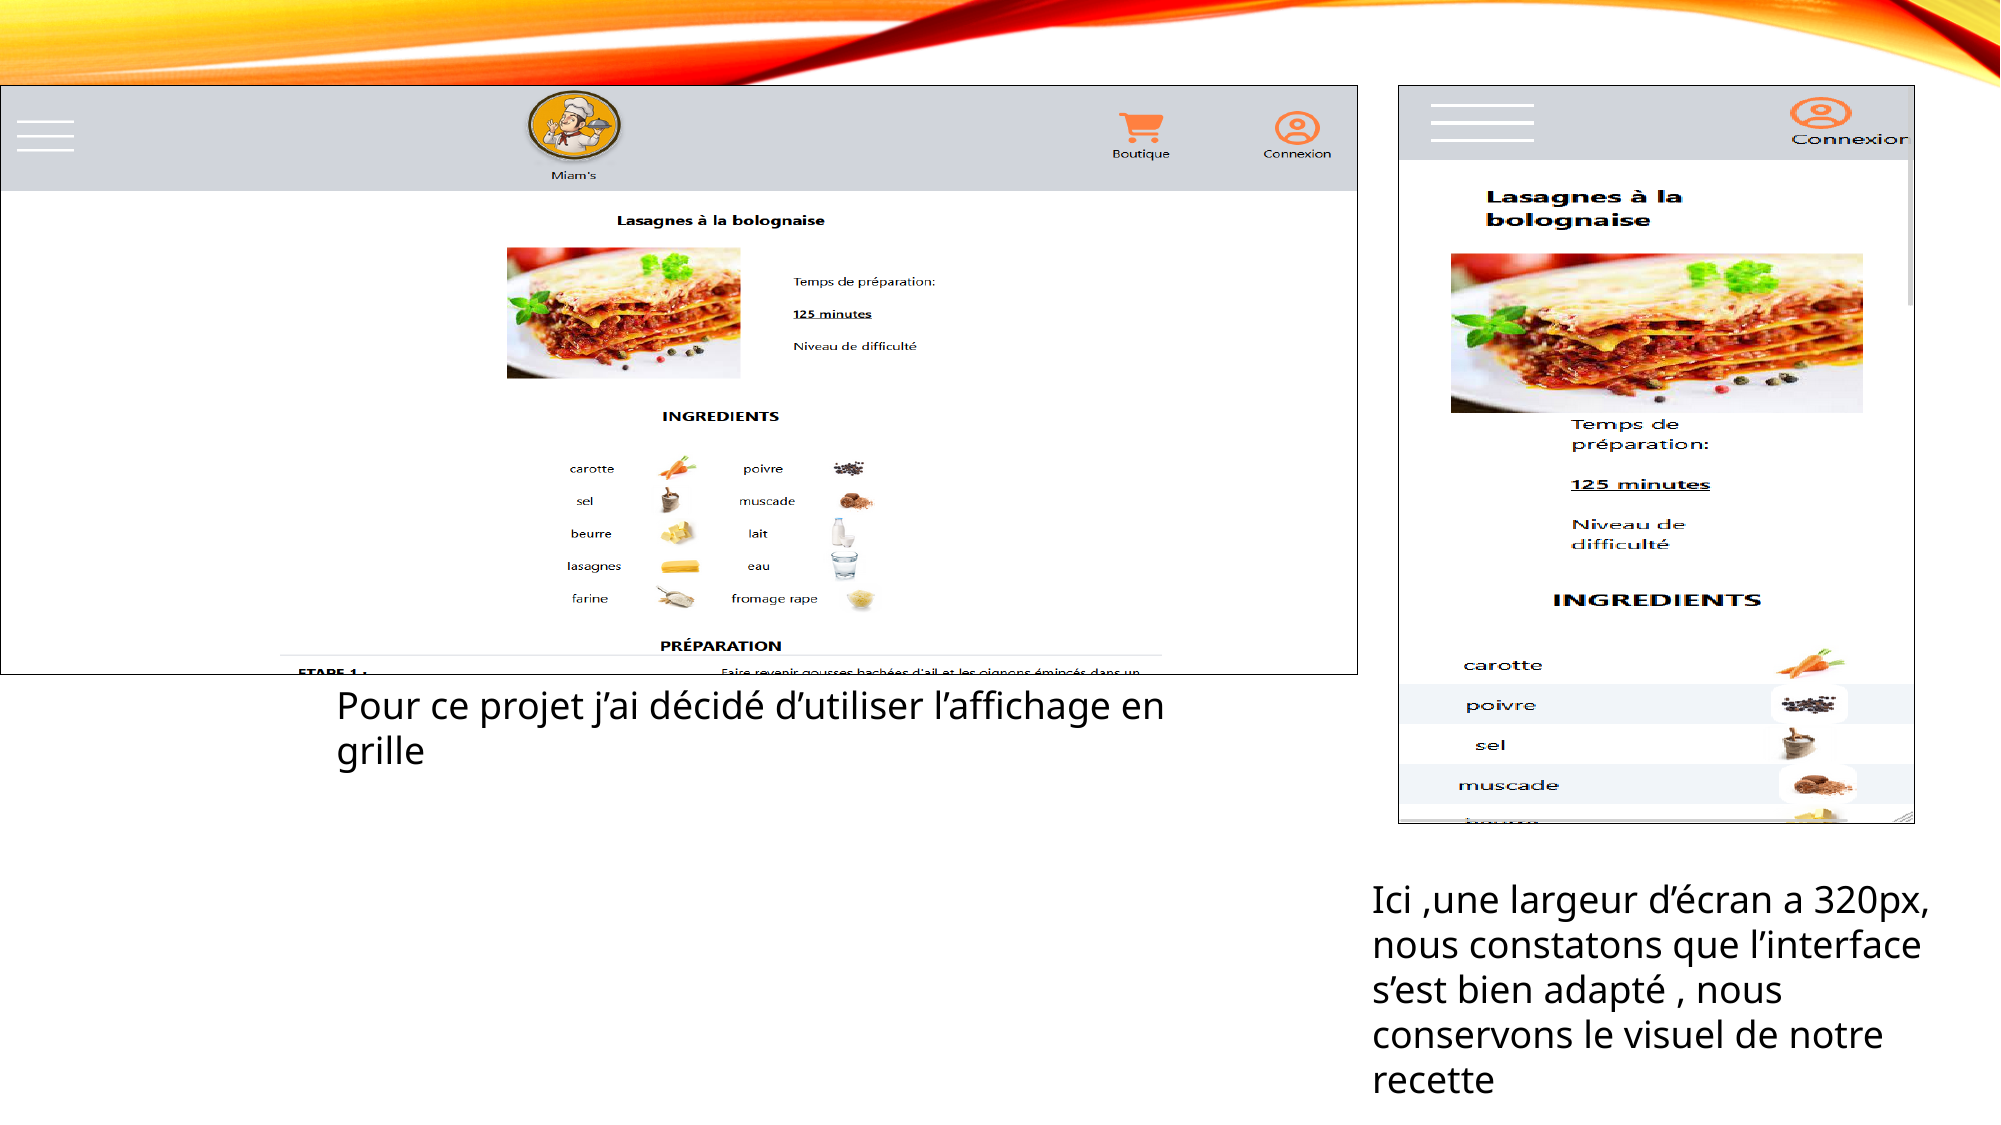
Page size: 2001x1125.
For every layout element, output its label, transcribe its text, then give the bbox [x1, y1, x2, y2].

text_box Ici ,une largeur d’écran a 320px, nous constatons que l’interface s’est bien adapté , nous conservons le visuel de notre recette [1357, 868, 1952, 1109]
text_box Pour ce projet j’ai décidé d’utiliser l’affichage en grille [321, 676, 1242, 780]
picture [0, 0, 2000, 824]
